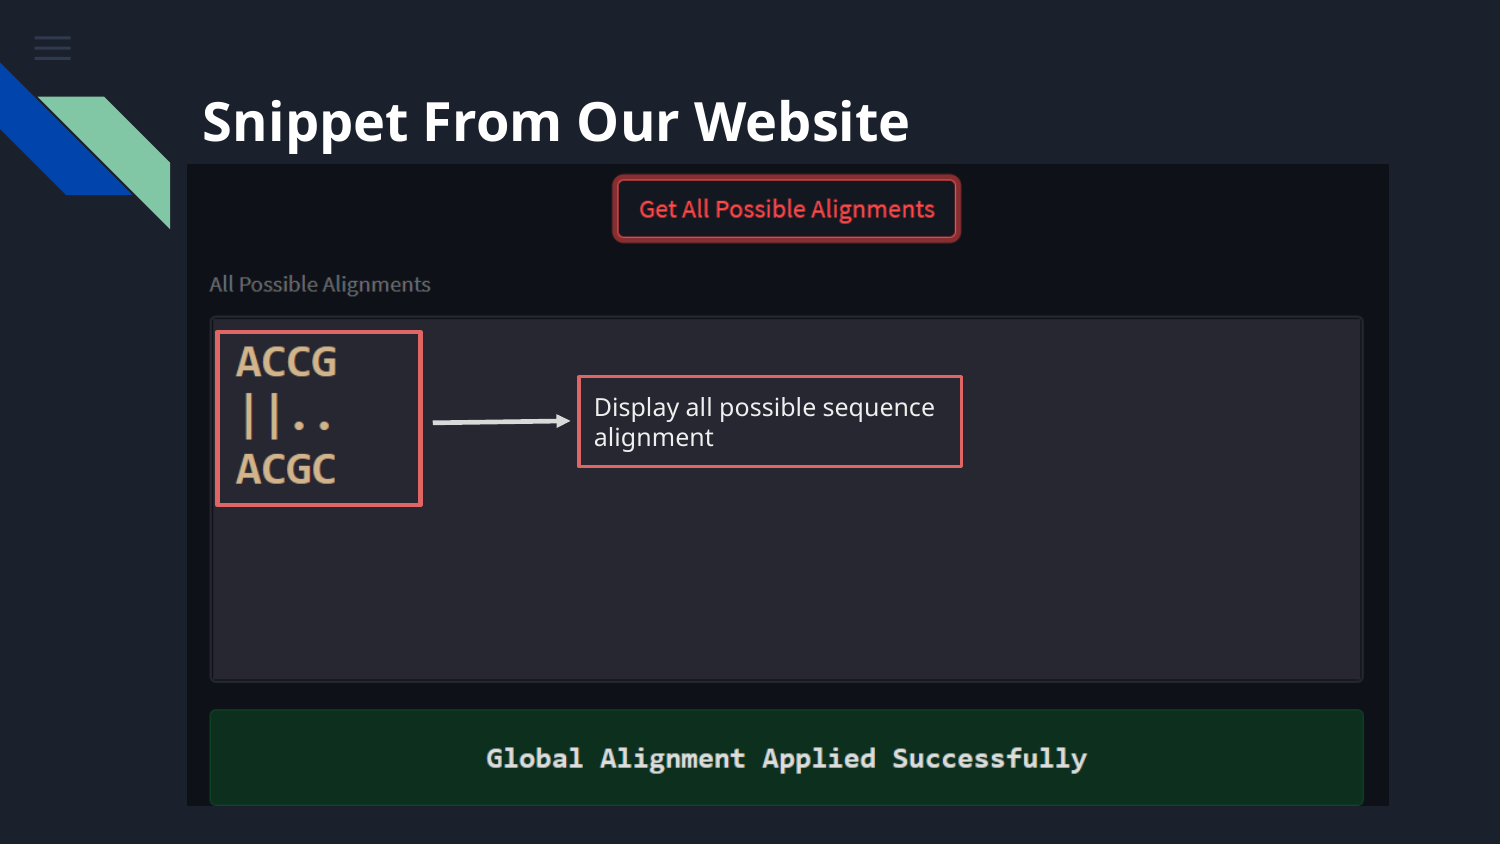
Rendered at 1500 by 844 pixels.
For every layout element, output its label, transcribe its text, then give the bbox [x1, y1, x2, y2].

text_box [432, 420, 571, 424]
picture [187, 164, 1389, 806]
title Snippet From Our Website [187, 39, 1026, 127]
